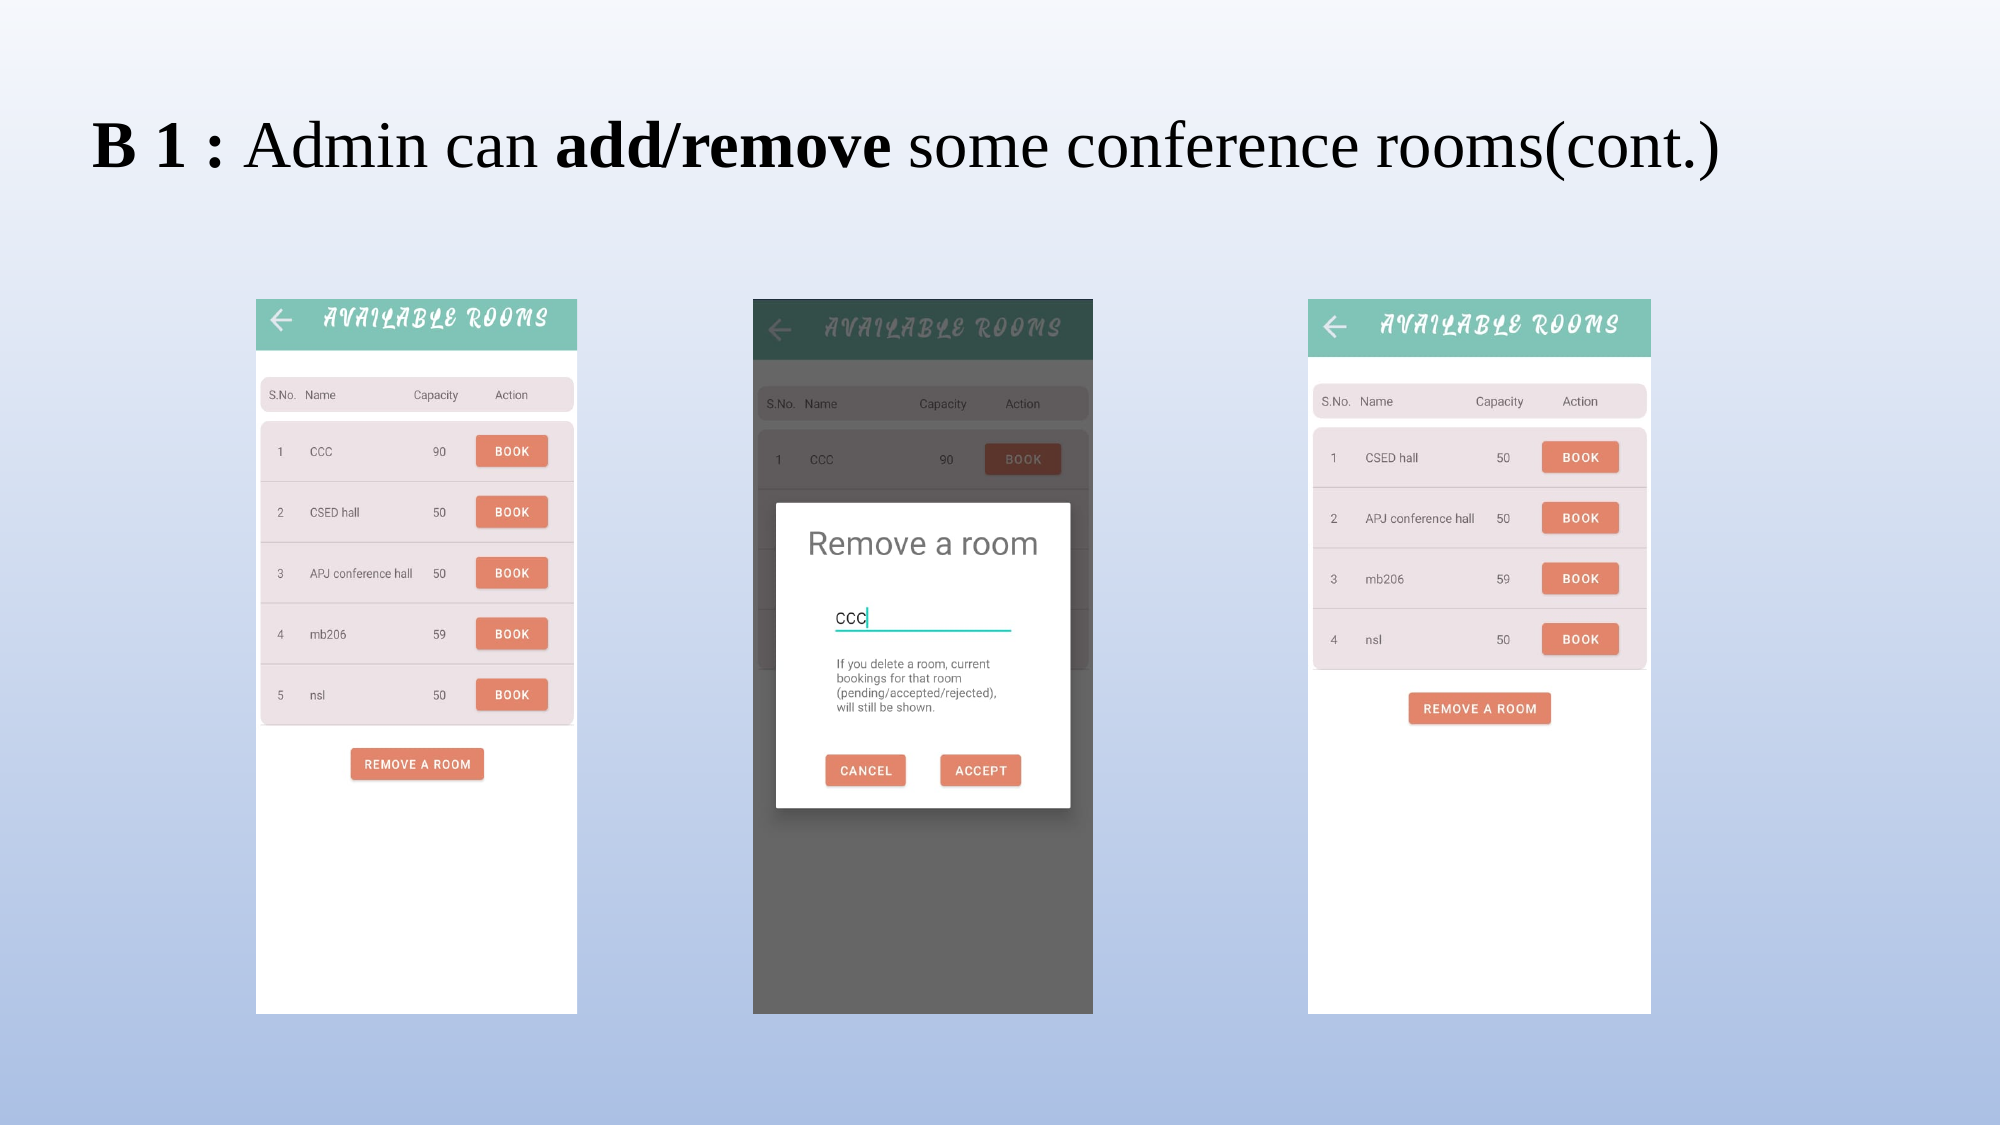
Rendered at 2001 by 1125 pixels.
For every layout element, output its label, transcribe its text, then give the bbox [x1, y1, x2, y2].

text_box B 1 : Admin can add/remove some conference rooms(cont.) [78, 93, 1769, 188]
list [753, 299, 1093, 1014]
picture [1308, 299, 1651, 1014]
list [255, 299, 578, 1014]
